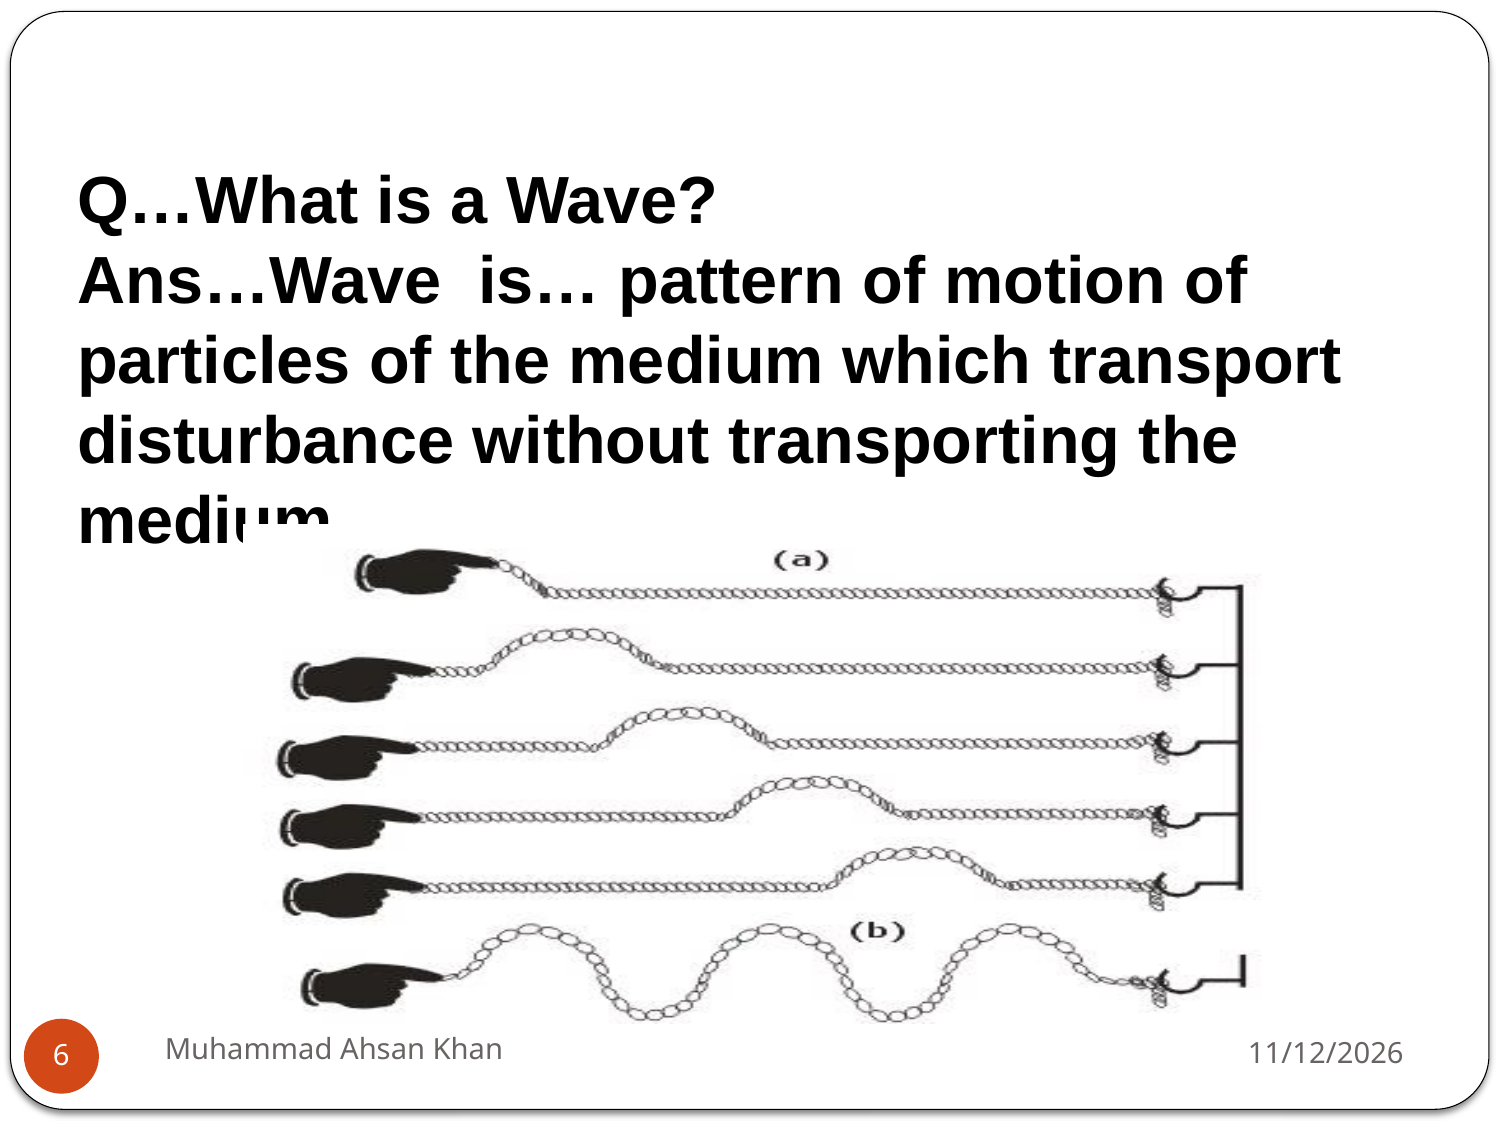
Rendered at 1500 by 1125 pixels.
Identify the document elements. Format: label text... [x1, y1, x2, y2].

slide_number 6 [23, 1018, 99, 1094]
picture [243, 524, 1301, 1024]
footer Muhammad Ahsan Khan [150, 1012, 800, 1088]
text_box Q…What is a Wave? Ans…Wave is… pattern of motion of particles of the medium which transport disturbance without transporting the medium. [62, 149, 1425, 565]
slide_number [1012, 1015, 1419, 1094]
